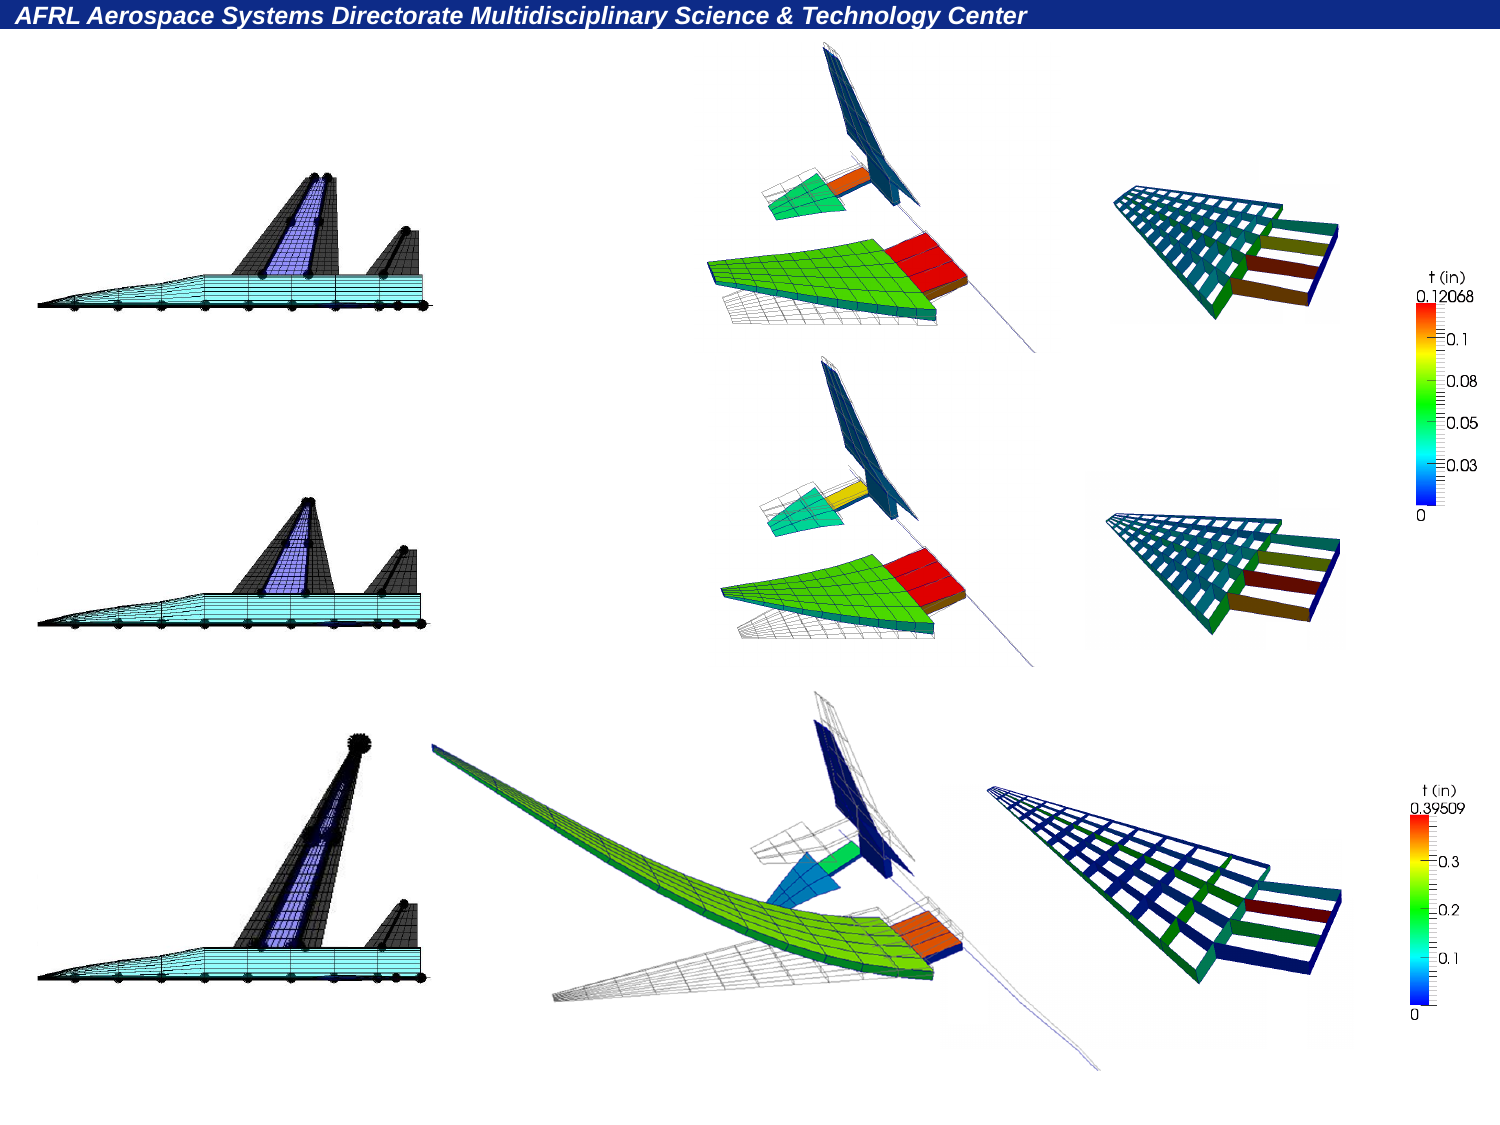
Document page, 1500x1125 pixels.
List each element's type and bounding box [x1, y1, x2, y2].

picture [37, 492, 435, 636]
text_box [37, 729, 435, 988]
picture [37, 129, 448, 326]
text_box [422, 42, 1500, 1083]
